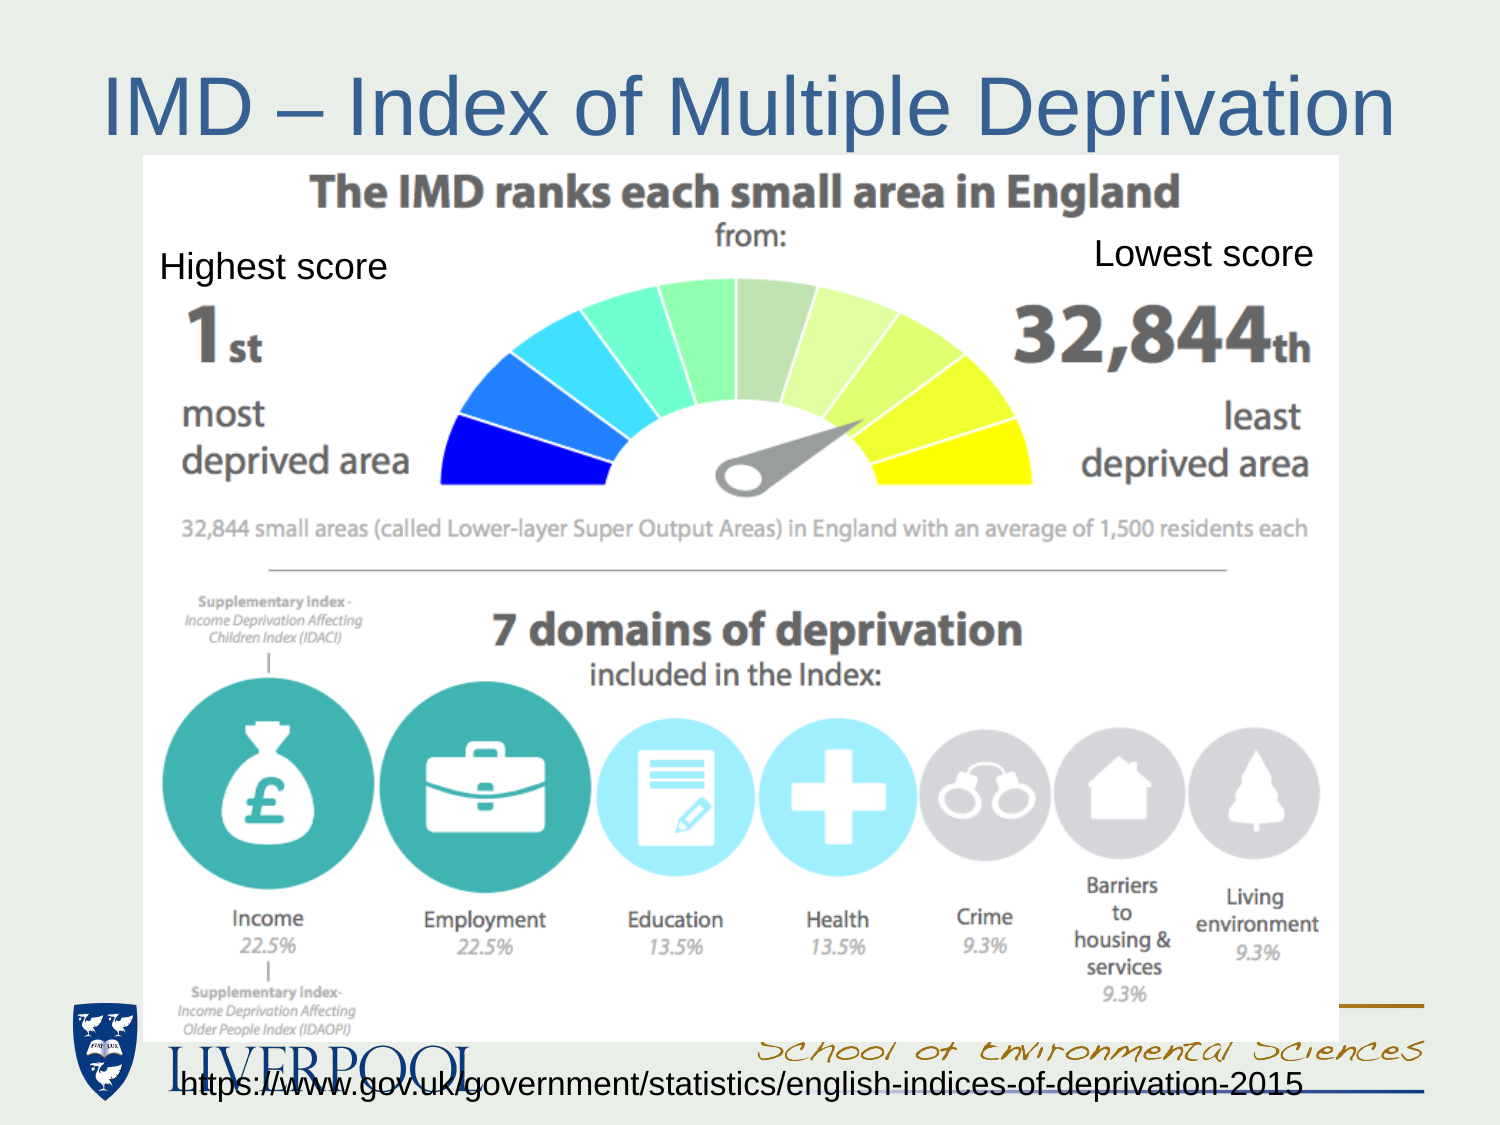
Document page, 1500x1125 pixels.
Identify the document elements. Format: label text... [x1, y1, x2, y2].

text_box [1055, 1050, 1086, 1102]
picture [73, 155, 1425, 1054]
text_box IMD – Index of Multiple Deprivation [74, 45, 1425, 233]
text_box https://www.gov.uk/government/statistics/english-indices-of-deprivation-2015 [60, 1054, 1425, 1124]
